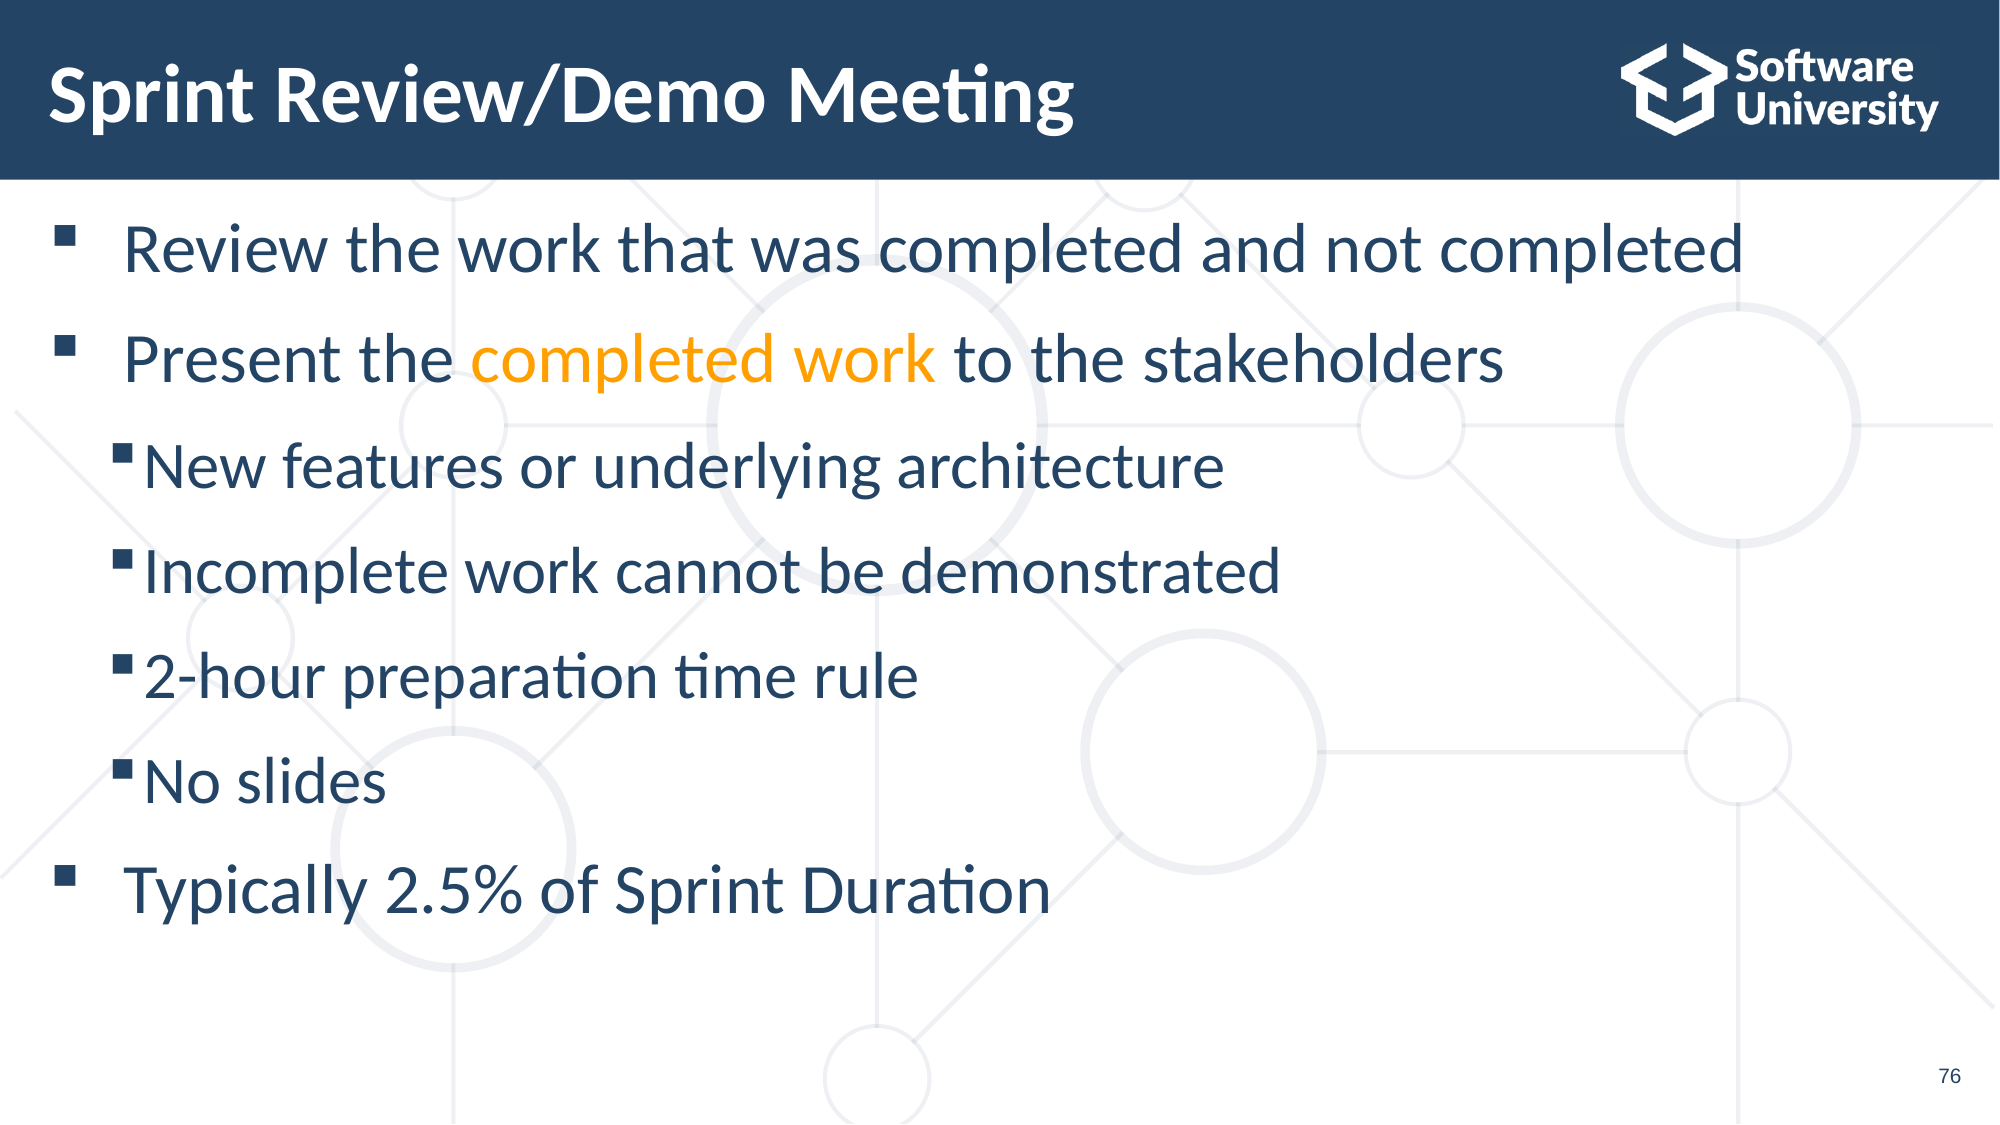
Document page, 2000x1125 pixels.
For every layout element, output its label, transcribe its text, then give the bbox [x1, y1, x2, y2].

list Review the work that was completed and not completed Present the completed work to the stakeholders New features or underlying architecture Incomplete work cannot be demonstrated 2-hour preparation time rule No slides Typically 2.5% of Sprint Duration [31, 196, 1970, 1050]
title Sprint Review/Demo Meeting [31, 16, 1591, 162]
picture [1621, 43, 1939, 136]
slide_number 76 [1896, 1049, 1968, 1101]
